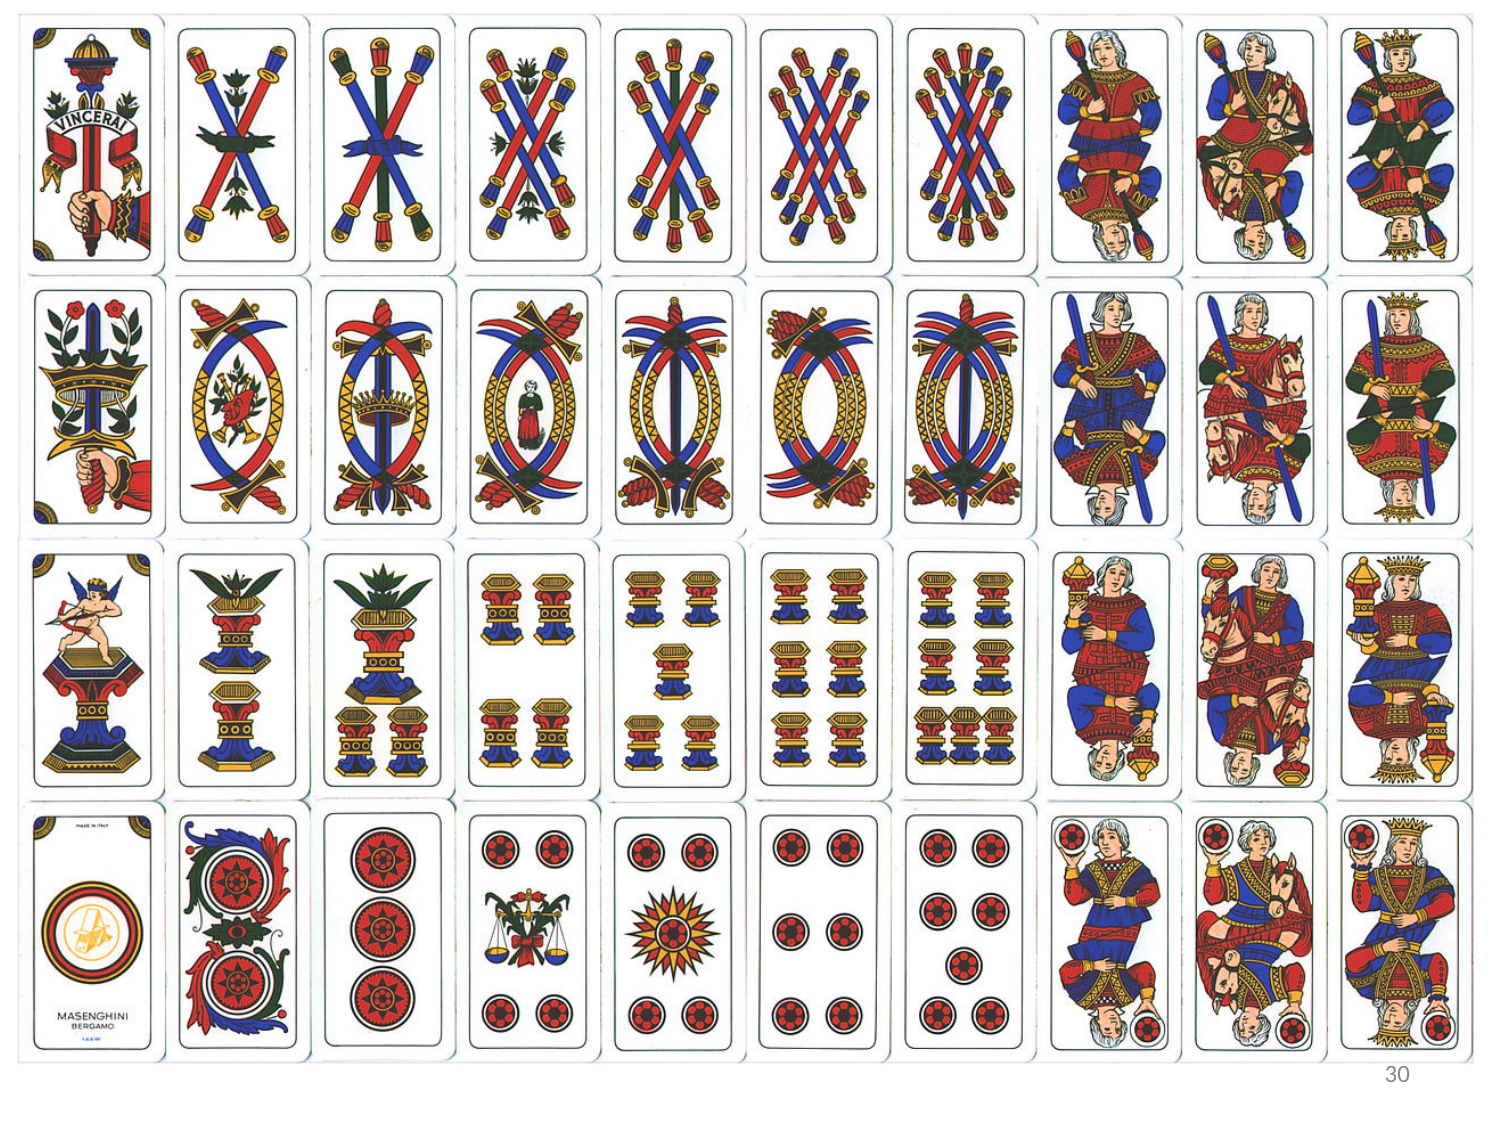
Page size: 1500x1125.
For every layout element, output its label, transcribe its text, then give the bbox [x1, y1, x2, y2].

picture [16, 12, 1476, 1066]
slide_number 30 [1074, 1072, 1425, 1103]
